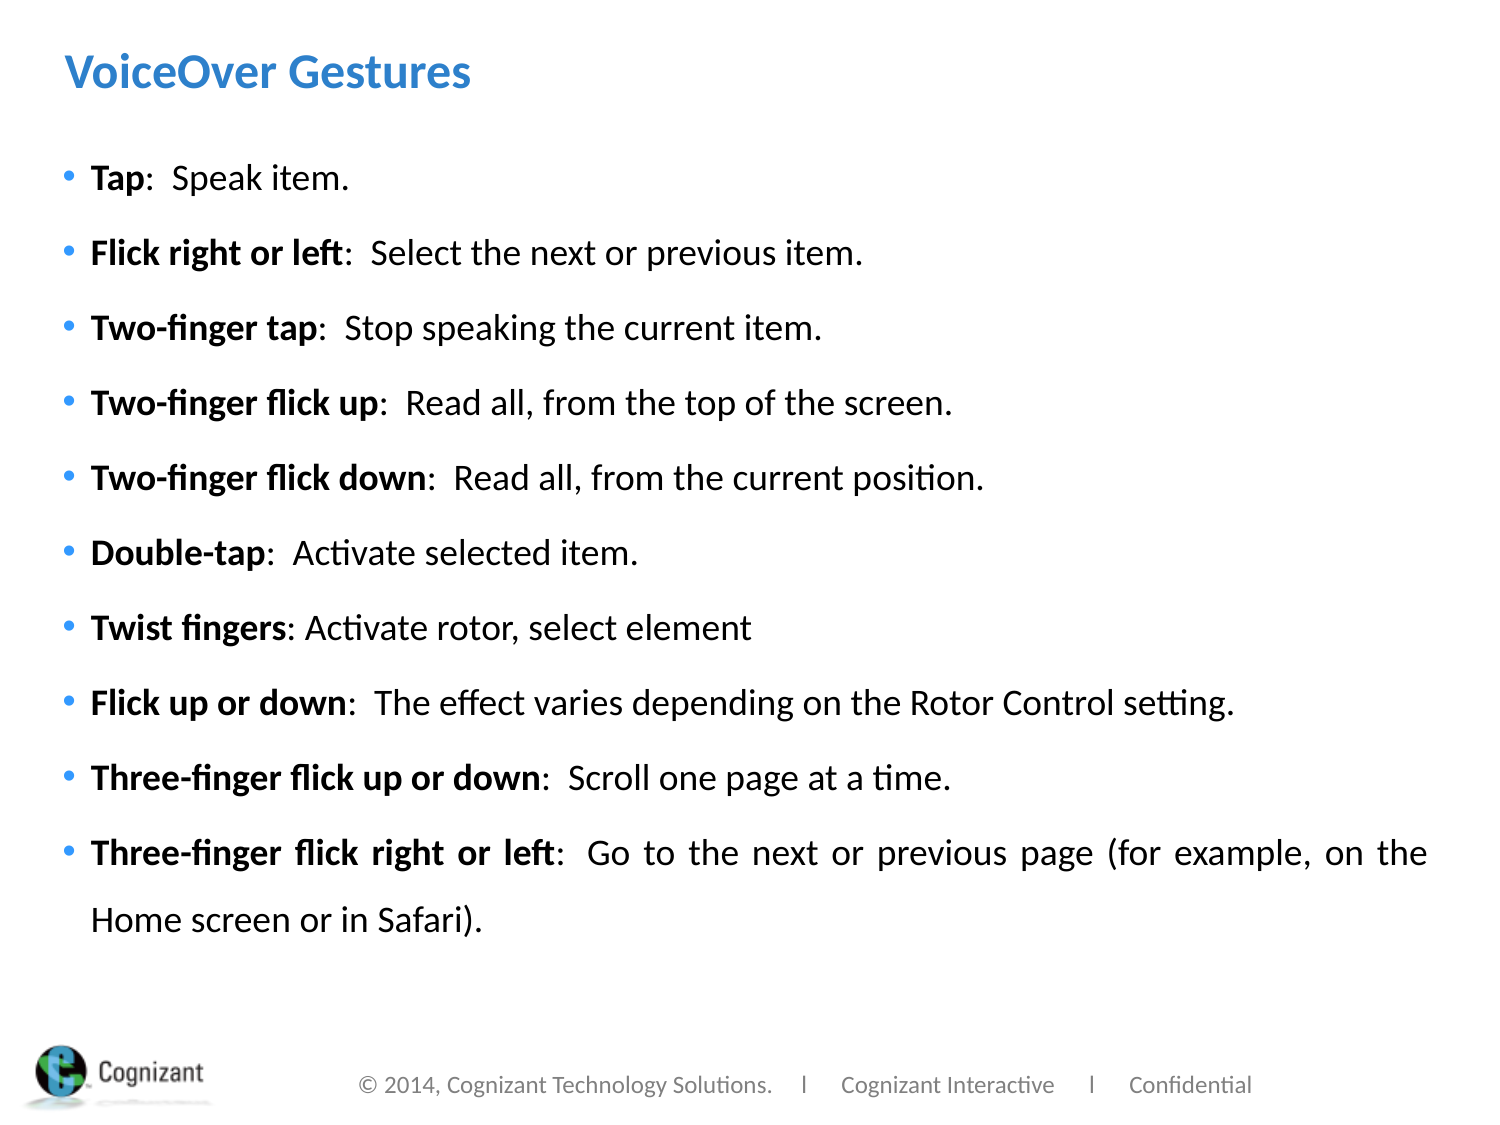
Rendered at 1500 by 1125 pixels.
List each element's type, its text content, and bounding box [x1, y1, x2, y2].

picture [0, 1040, 230, 1125]
list Tap: Speak item. Flick right or left: Select the next or previous item. Two-finger tap: Stop speaking the current item. Two-finger flick up: Read all, from the top of the screen. Two-finger flick down: Read all, from the current position. Double-tap: Activate selected item. Twist fingers: Activate rotor, select element Flick up or down: The effect varies depending on the Rotor Control setting. Three-finger flick up or down: Scroll one page at a time. Three-finger flick right or left: Go to the next or previous page (for example, on the Home screen or in Safari). [47, 122, 1445, 953]
title VoiceOver Gestures [49, 24, 1452, 107]
